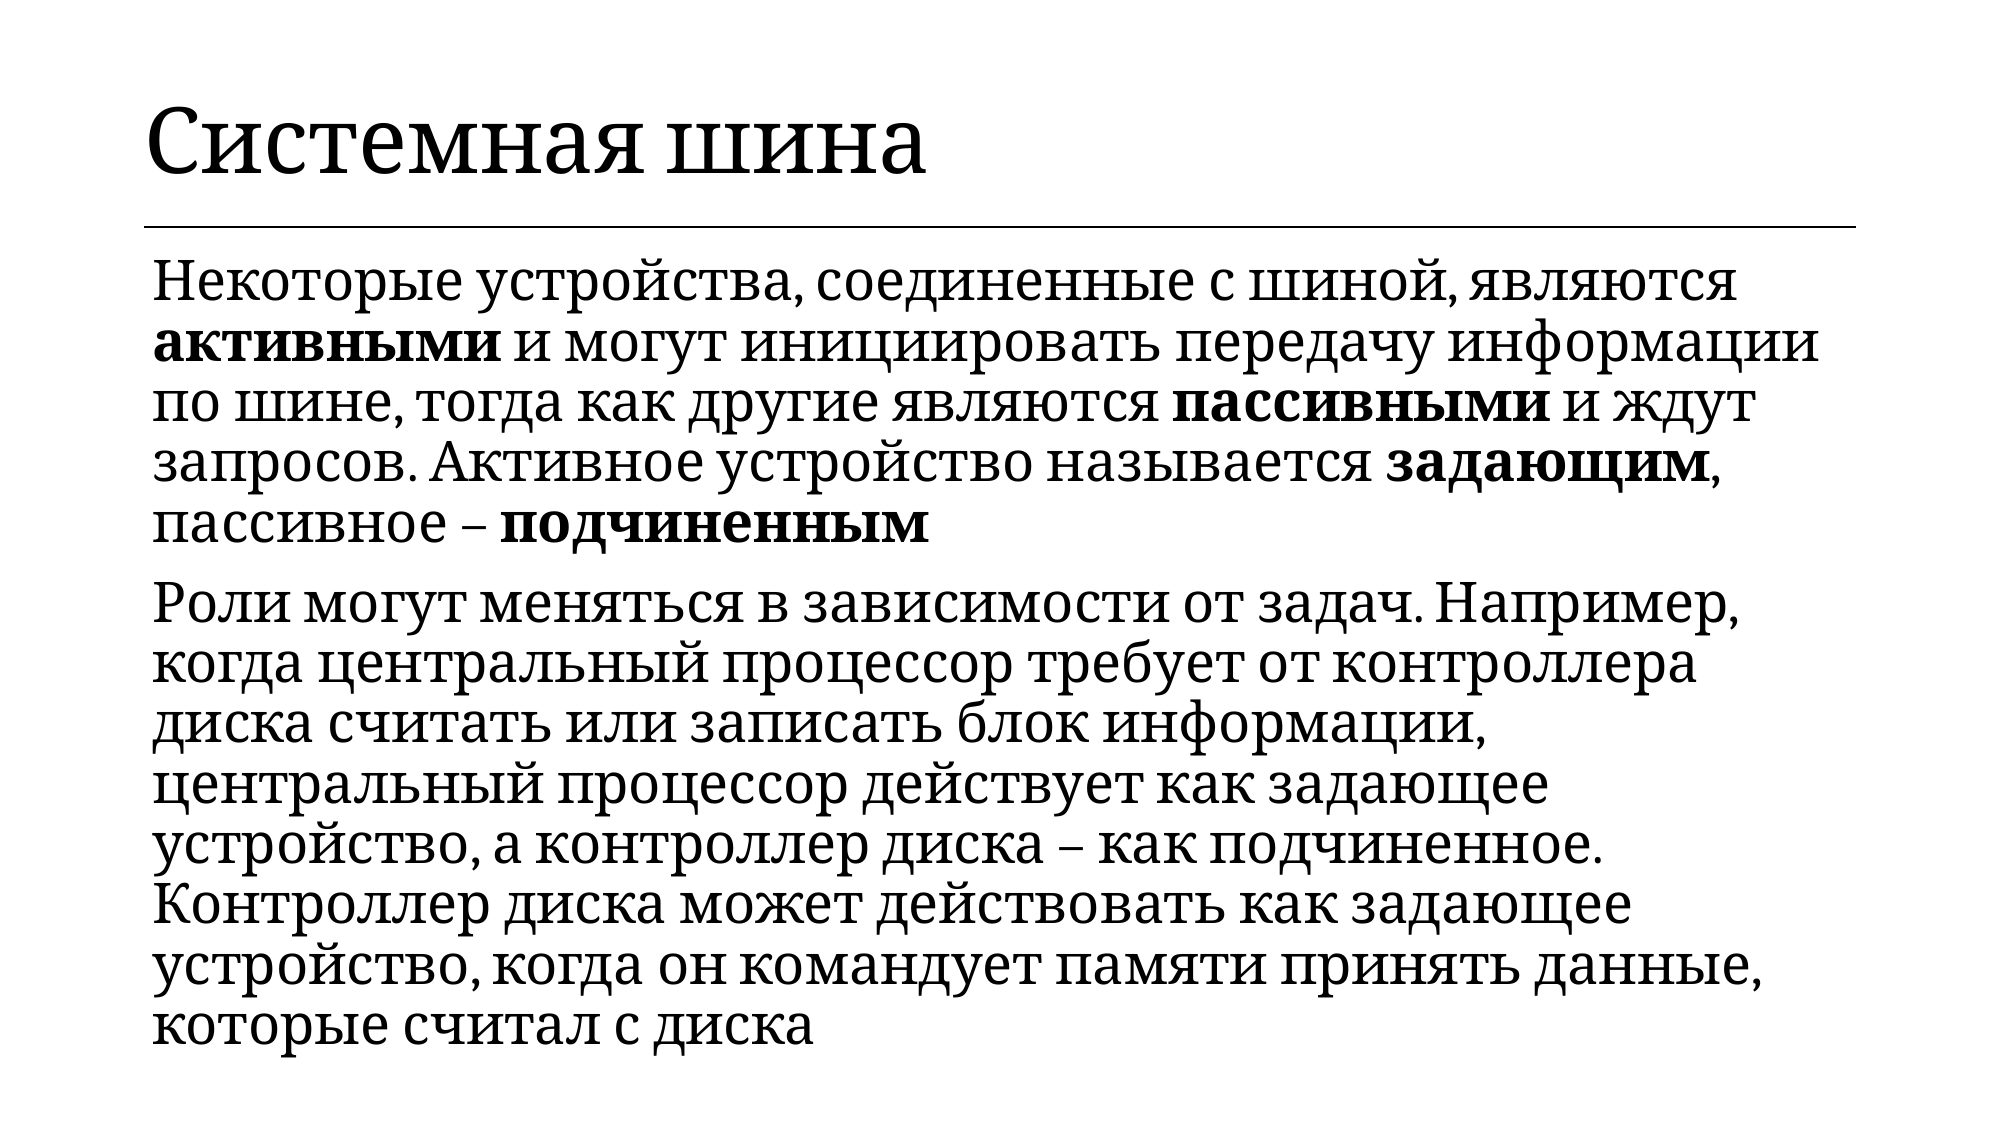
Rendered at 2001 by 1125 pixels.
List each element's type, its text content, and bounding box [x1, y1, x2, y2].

table_header Системная шина [144, 60, 1856, 226]
list Некоторые устройства, соединенные с шиной, являются активными и могут инициировать передачу информации по шине, тогда как другие являются пассивными и ждут запросов. Активное устройство называется задающим, пассивное – подчиненным Роли могут меняться в зависимости от задач. Например, когда центральный процессор требует от контроллера диска считать или записать блок информации, центральный процессор действует как задающее устройство, а контроллер диска – как подчиненное. Контроллер диска может действовать как задающее устройство, когда он командует памяти принять данные, которые считал с диска [137, 245, 1856, 1066]
